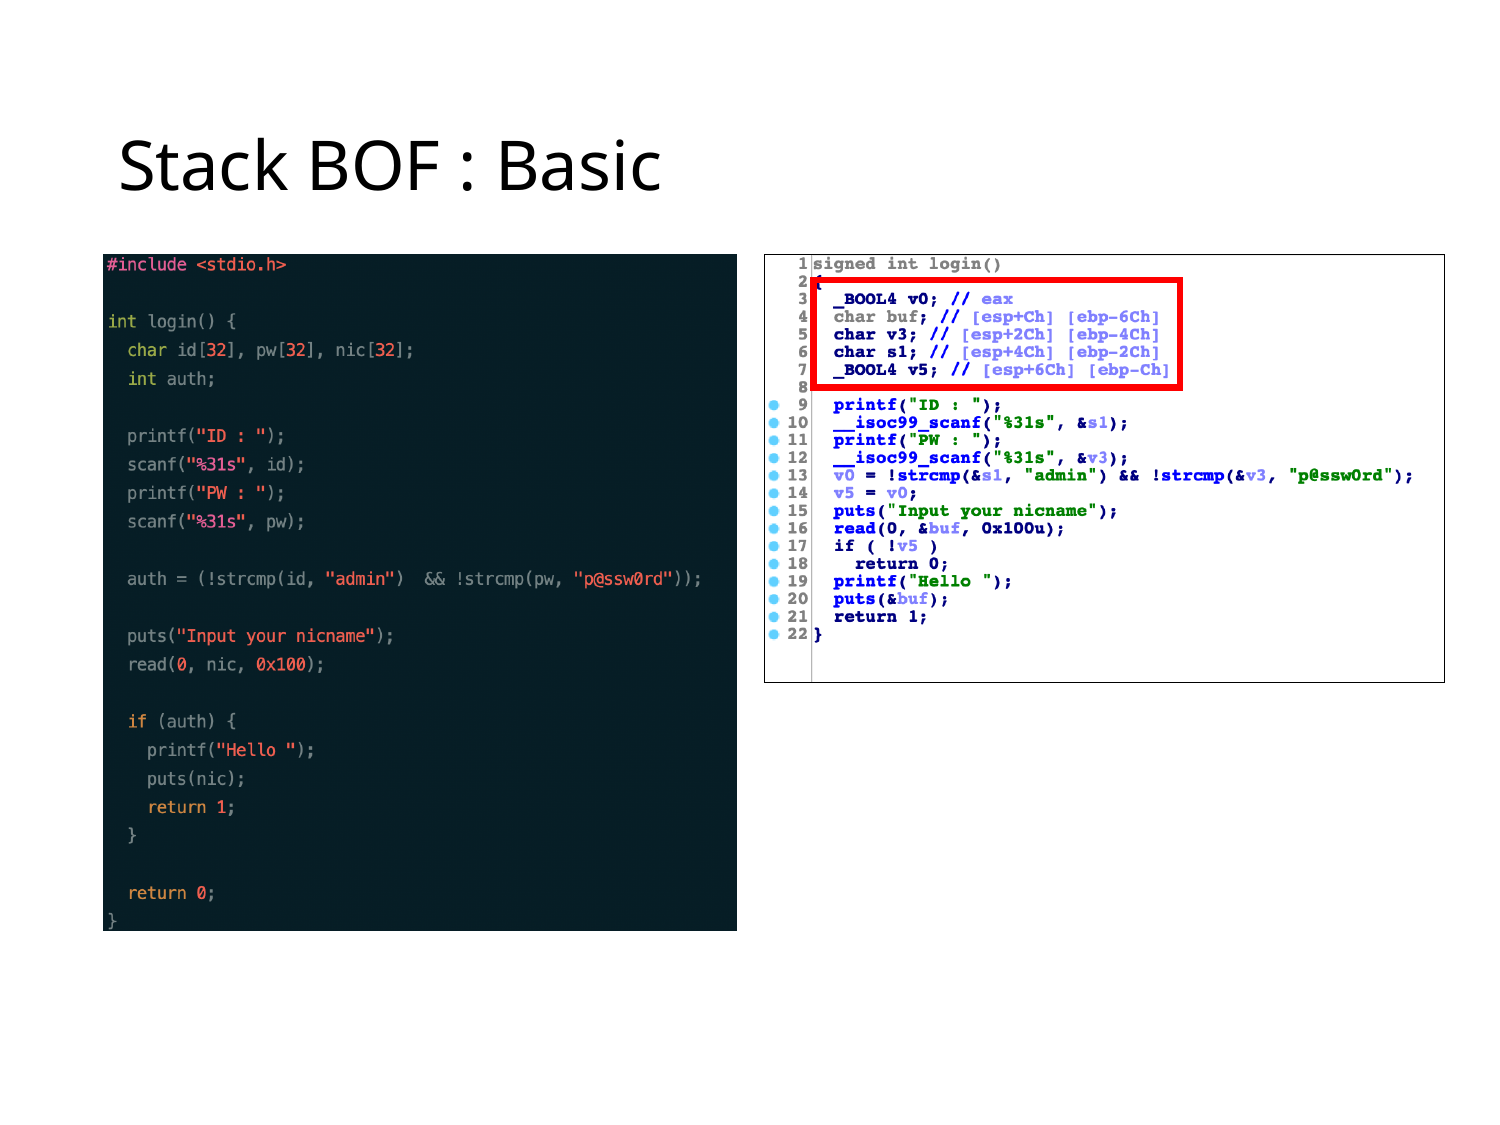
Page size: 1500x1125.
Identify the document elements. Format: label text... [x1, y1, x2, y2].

picture [764, 254, 1445, 683]
picture [103, 254, 737, 931]
title Stack BOF : Basic [103, 59, 1397, 278]
